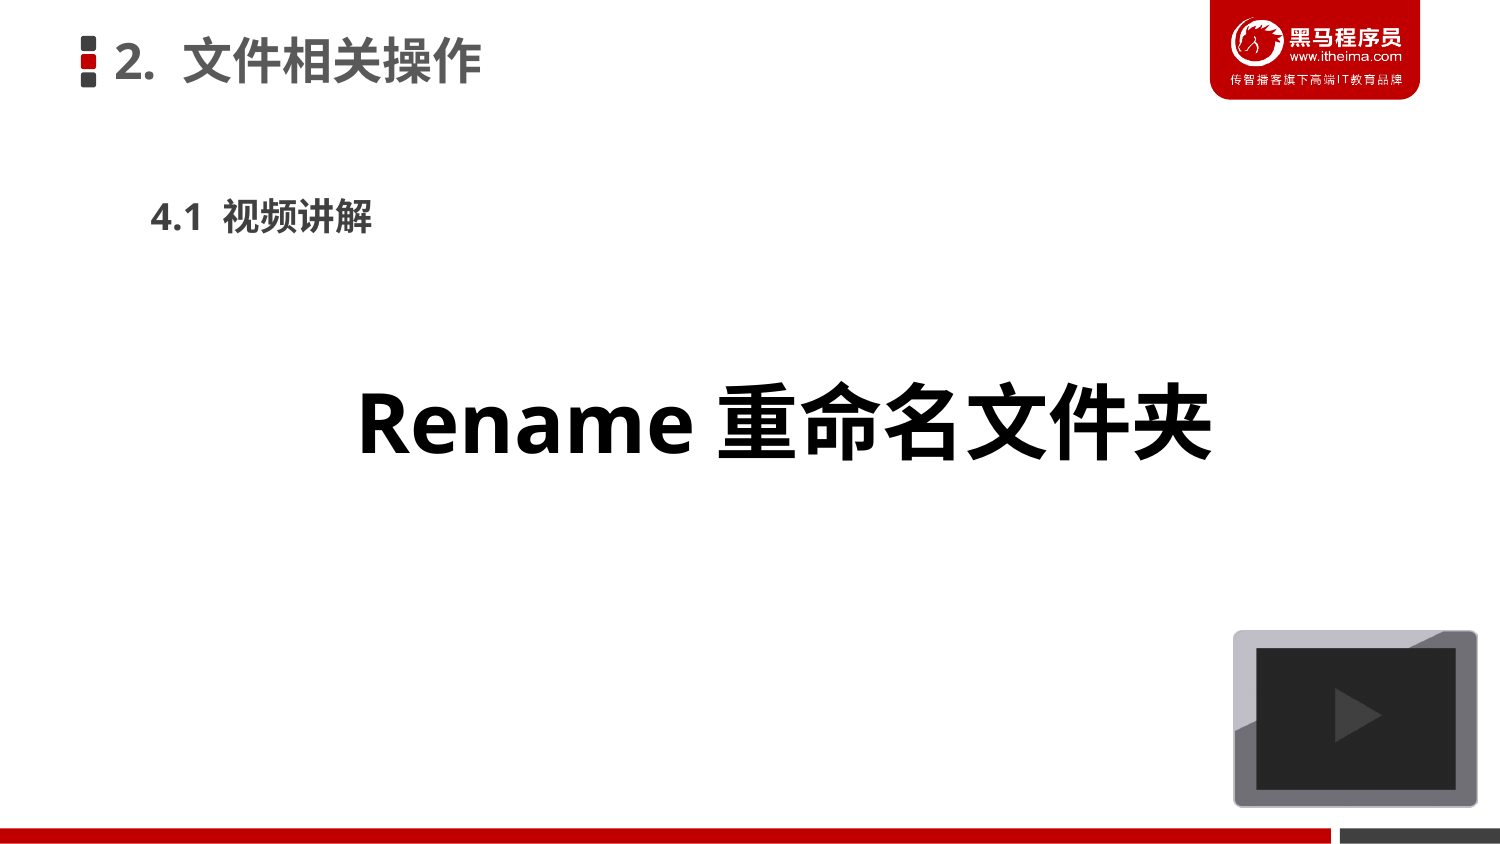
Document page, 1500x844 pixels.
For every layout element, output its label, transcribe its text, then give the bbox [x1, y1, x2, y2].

text_box 2. 文件相关操作 [103, 0, 987, 130]
text_box 4.1 视频讲解 [135, 185, 713, 246]
text_box Rename重命名文件夹 [230, 362, 1341, 478]
picture [1232, 630, 1478, 809]
picture [1212, 8, 1421, 94]
